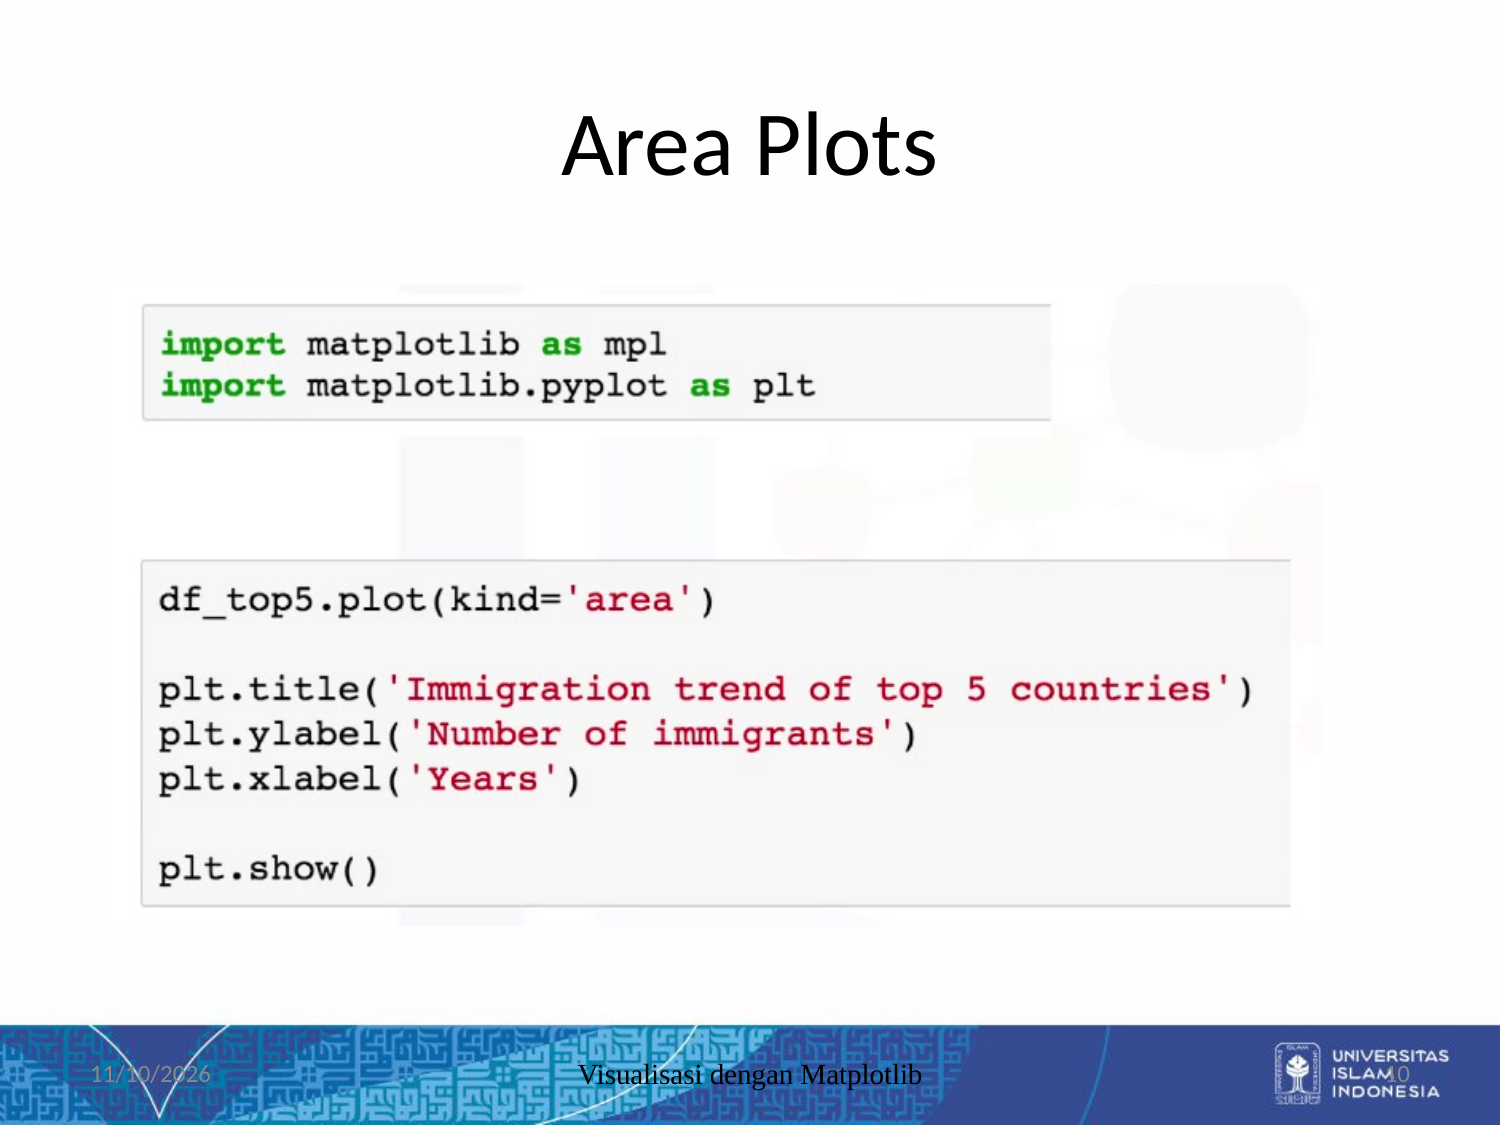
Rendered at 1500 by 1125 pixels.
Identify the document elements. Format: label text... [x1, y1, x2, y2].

footer Visualisasi dengan Matplotlib [512, 1042, 988, 1103]
slide_number 10 [1074, 1042, 1425, 1103]
title Area Plots [75, 45, 1425, 233]
picture [0, 0, 1500, 1125]
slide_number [75, 1042, 425, 1103]
